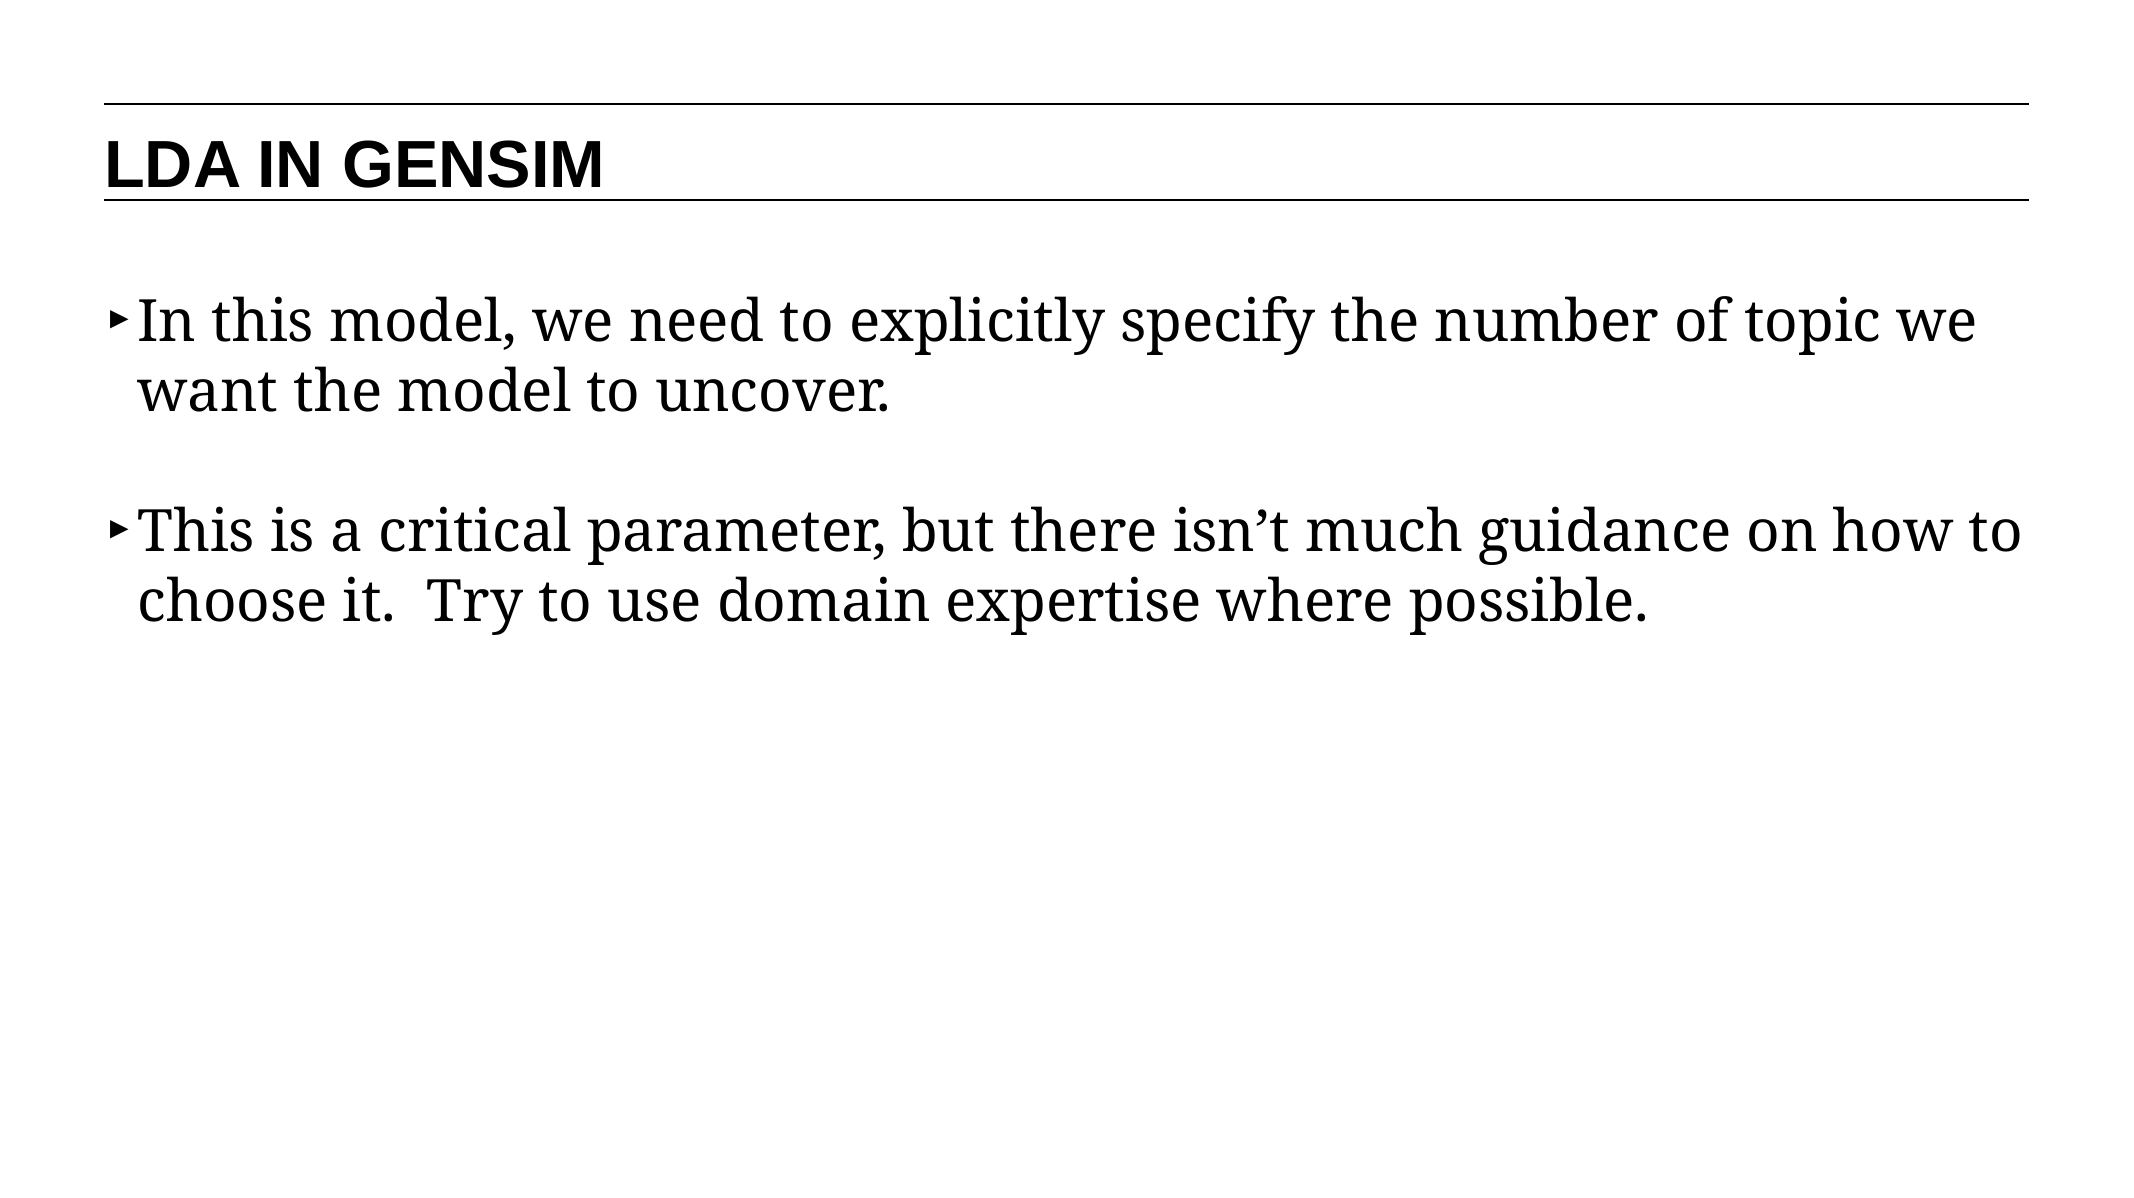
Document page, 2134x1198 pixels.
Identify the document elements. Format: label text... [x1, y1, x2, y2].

list In this model, we need to explicitly specify the number of topic we want the model to uncover. This is a critical parameter, but there isn’t much guidance on how to choose it. Try to use domain expertise where possible. [104, 213, 2030, 839]
text_box LDA IN GENSIM [104, 120, 2030, 192]
